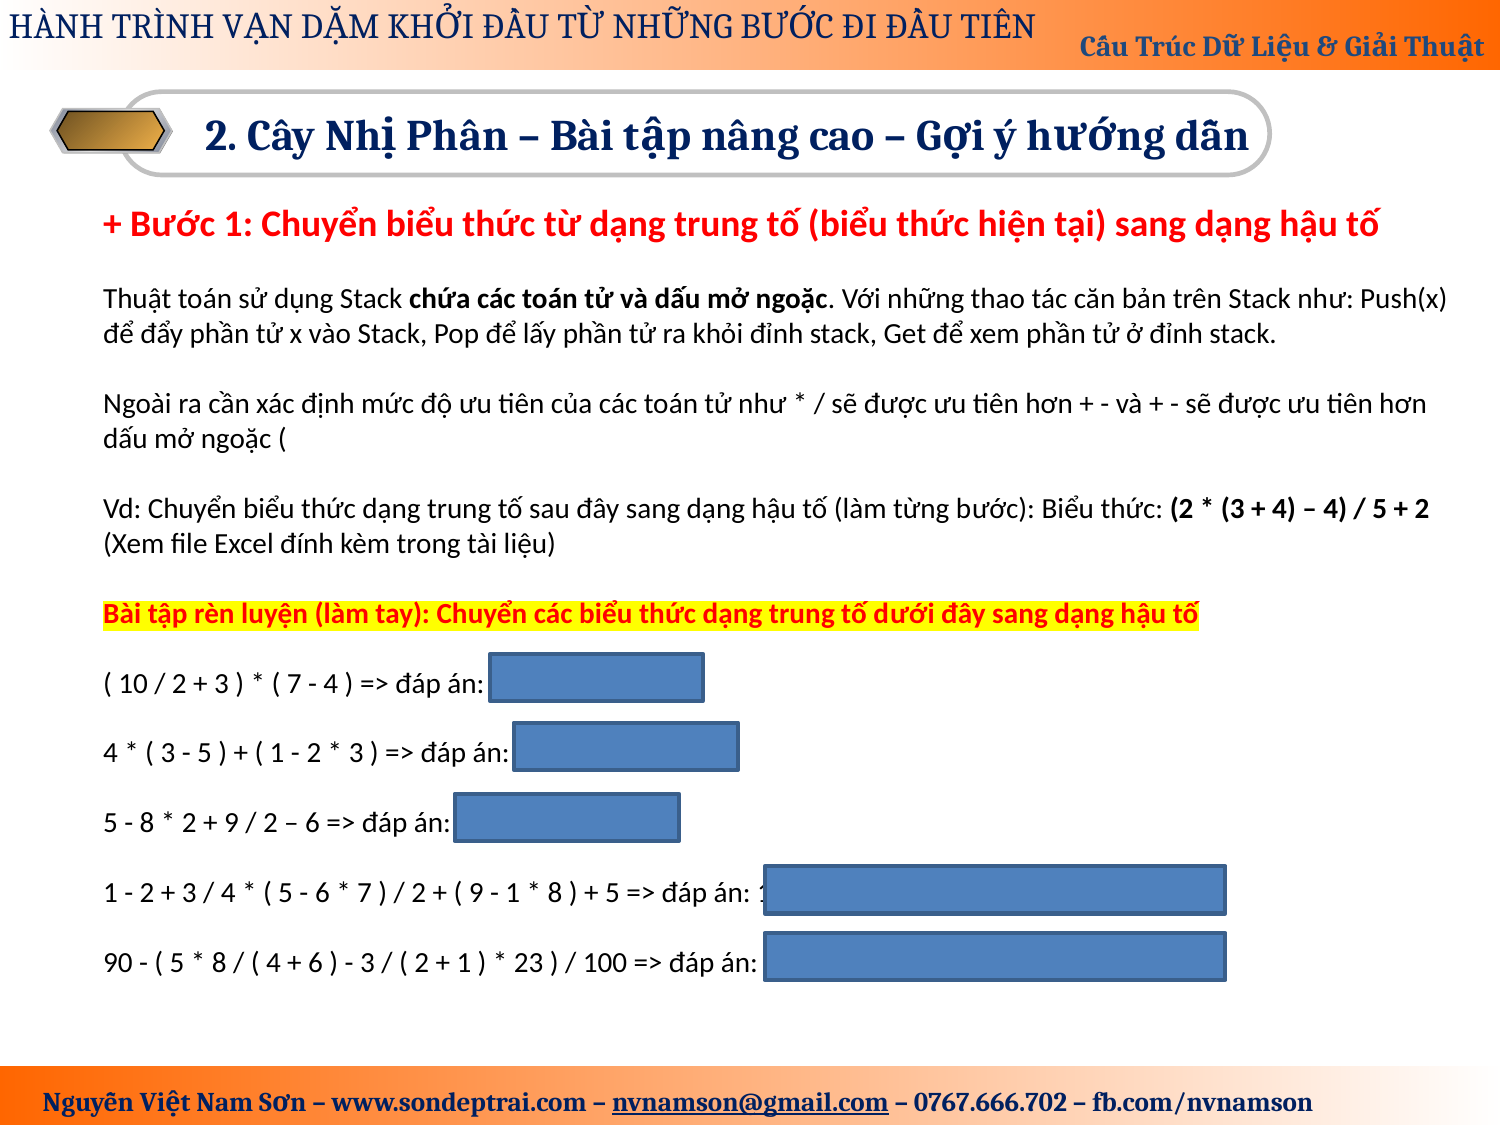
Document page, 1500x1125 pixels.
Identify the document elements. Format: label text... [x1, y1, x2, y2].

text_box [763, 864, 1227, 916]
text_box 3 [674, 37, 679, 70]
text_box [646, 1100, 650, 1113]
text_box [498, 0, 502, 21]
text_box [763, 931, 1227, 982]
text_box 3 [674, 10, 680, 36]
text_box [586, 8, 590, 36]
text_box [558, 1067, 562, 1103]
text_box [558, 1106, 562, 1125]
text_box [453, 792, 681, 843]
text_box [646, 1067, 650, 1099]
text_box 3 [674, 0, 679, 8]
text_box + Bước 1: Chuyển biểu thức từ dạng trung tố (biểu thức hiện tại) sang dạng hậu tố Thuật toán sử dụng Stack chứa các toán tử và dấu mở ngoặc. Với những thao tác căn bản trên Stack như: Push(x) để đẩy phần tử x vào Stack, Pop để lấy phần tử ra khỏi đỉnh stack, Get để xem phần tử ở đỉnh stack. Ngoài ra cần xác định mức độ ưu tiên của các toán tử như * / sẽ được ưu tiên hơn + - và + - sẽ được ưu tiên hơn dấu mở ngoặc ( Vd: Chuyển biểu thức dạng trung tố sau đây sang dạng hậu tố (làm từng bước): Biểu thức: (2 * (3 + 4) – 4) / 5 + 2 (Xem file Excel đính kèm trong tài liệu) Bài tập rèn luyện (làm tay): Chuyển các biểu thức dạng trung tố dưới đây sang dạng hậu tố ( 10 / 2 + 3 ) * ( 7 - 4 ) => đáp án: 10 2 / 3 + 7 4 - * 4 * ( 3 - 5 ) + ( 1 - 2 * 3 ) => đáp án: 4 3 5 - * 1 2 3 * - + 5 - 8 * 2 + 9 / 2 – 6 => đáp án: 5 8 2 * - 9 2 / + 6 – 1 - 2 + 3 / 4 * ( 5 - 6 * 7 ) / 2 + ( 9 - 1 * 8 ) + 5 => đáp án: 1 2 - 3 4 / 5 6 7 * - * 2 / + 9 1 8 * - + 5 + 90 - ( 5 * 8 / ( 4 + 6 ) - 3 / ( 2 + 1 ) * 23 ) / 100 => đáp án: 90 5 8 * 4 6 + / 3 2 1 + / 23 * - 100 / - [88, 191, 1479, 1021]
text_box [646, 1115, 650, 1125]
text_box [586, 38, 590, 70]
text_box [49, 91, 1270, 176]
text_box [498, 31, 502, 70]
text_box [512, 721, 740, 772]
text_box [488, 652, 705, 703]
text_box 3 [821, 1067, 826, 1113]
